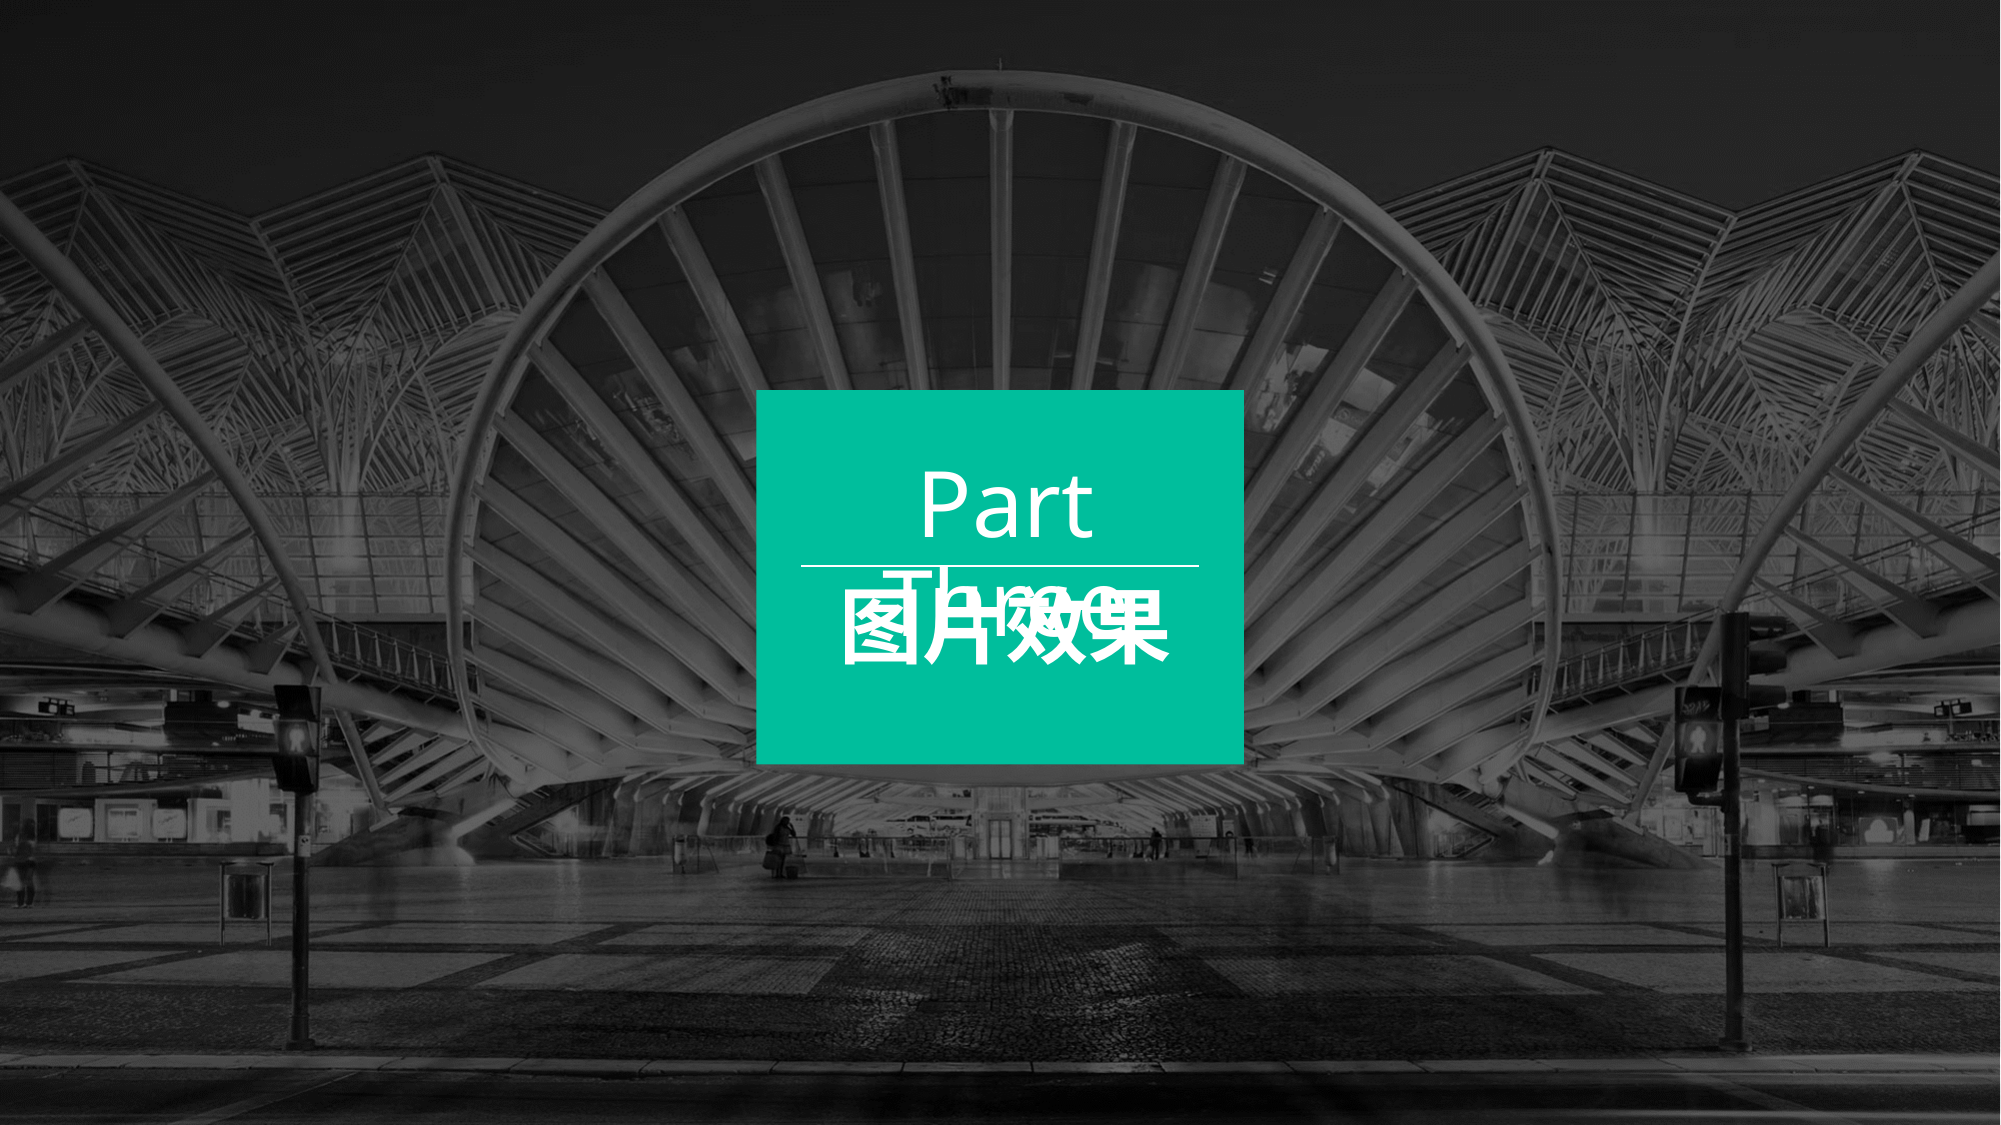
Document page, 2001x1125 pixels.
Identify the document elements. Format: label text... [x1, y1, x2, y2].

list 图片效果 [822, 577, 1190, 684]
list Part Three [767, 450, 1245, 566]
picture [0, 0, 2001, 1125]
